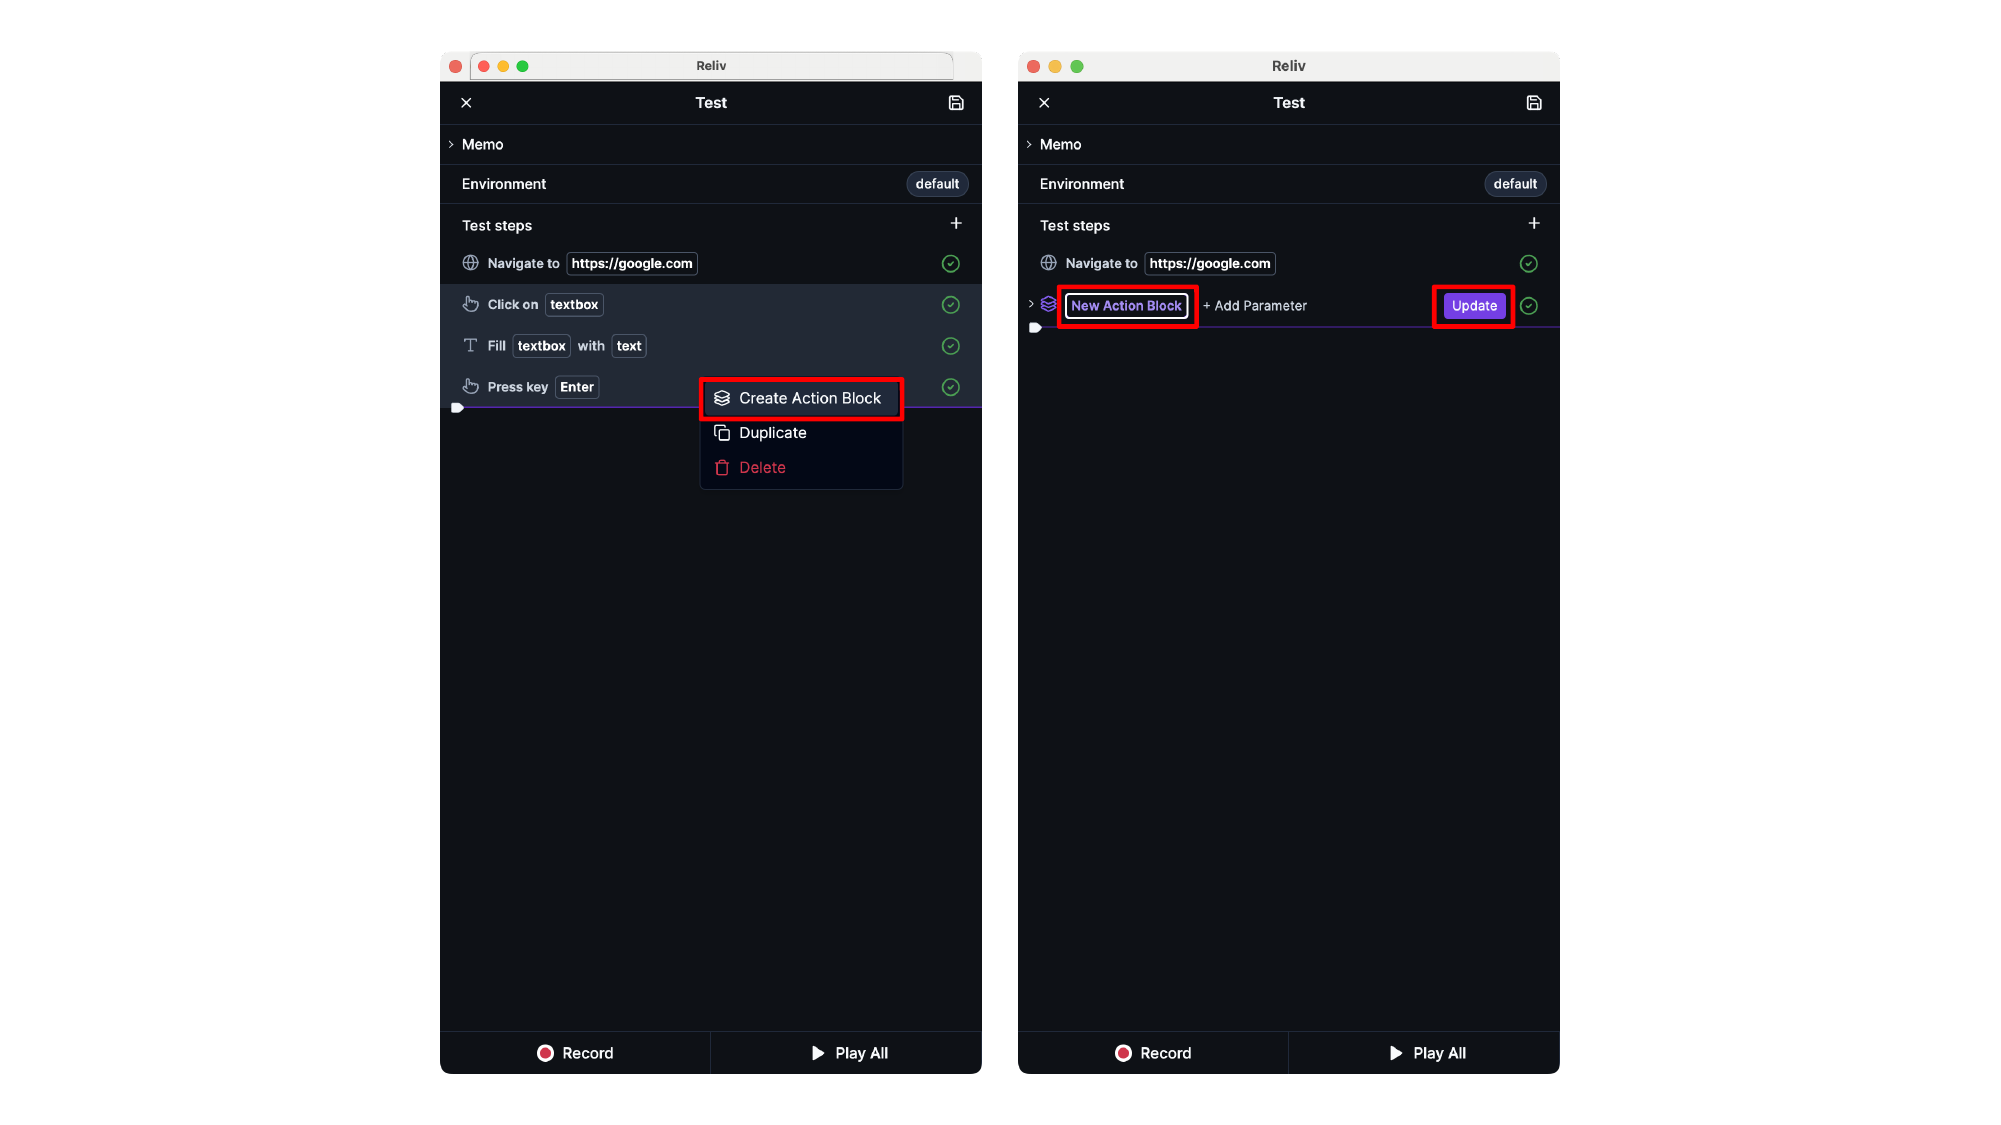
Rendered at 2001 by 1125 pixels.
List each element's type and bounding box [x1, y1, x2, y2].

text_box [355, 51, 1645, 1074]
